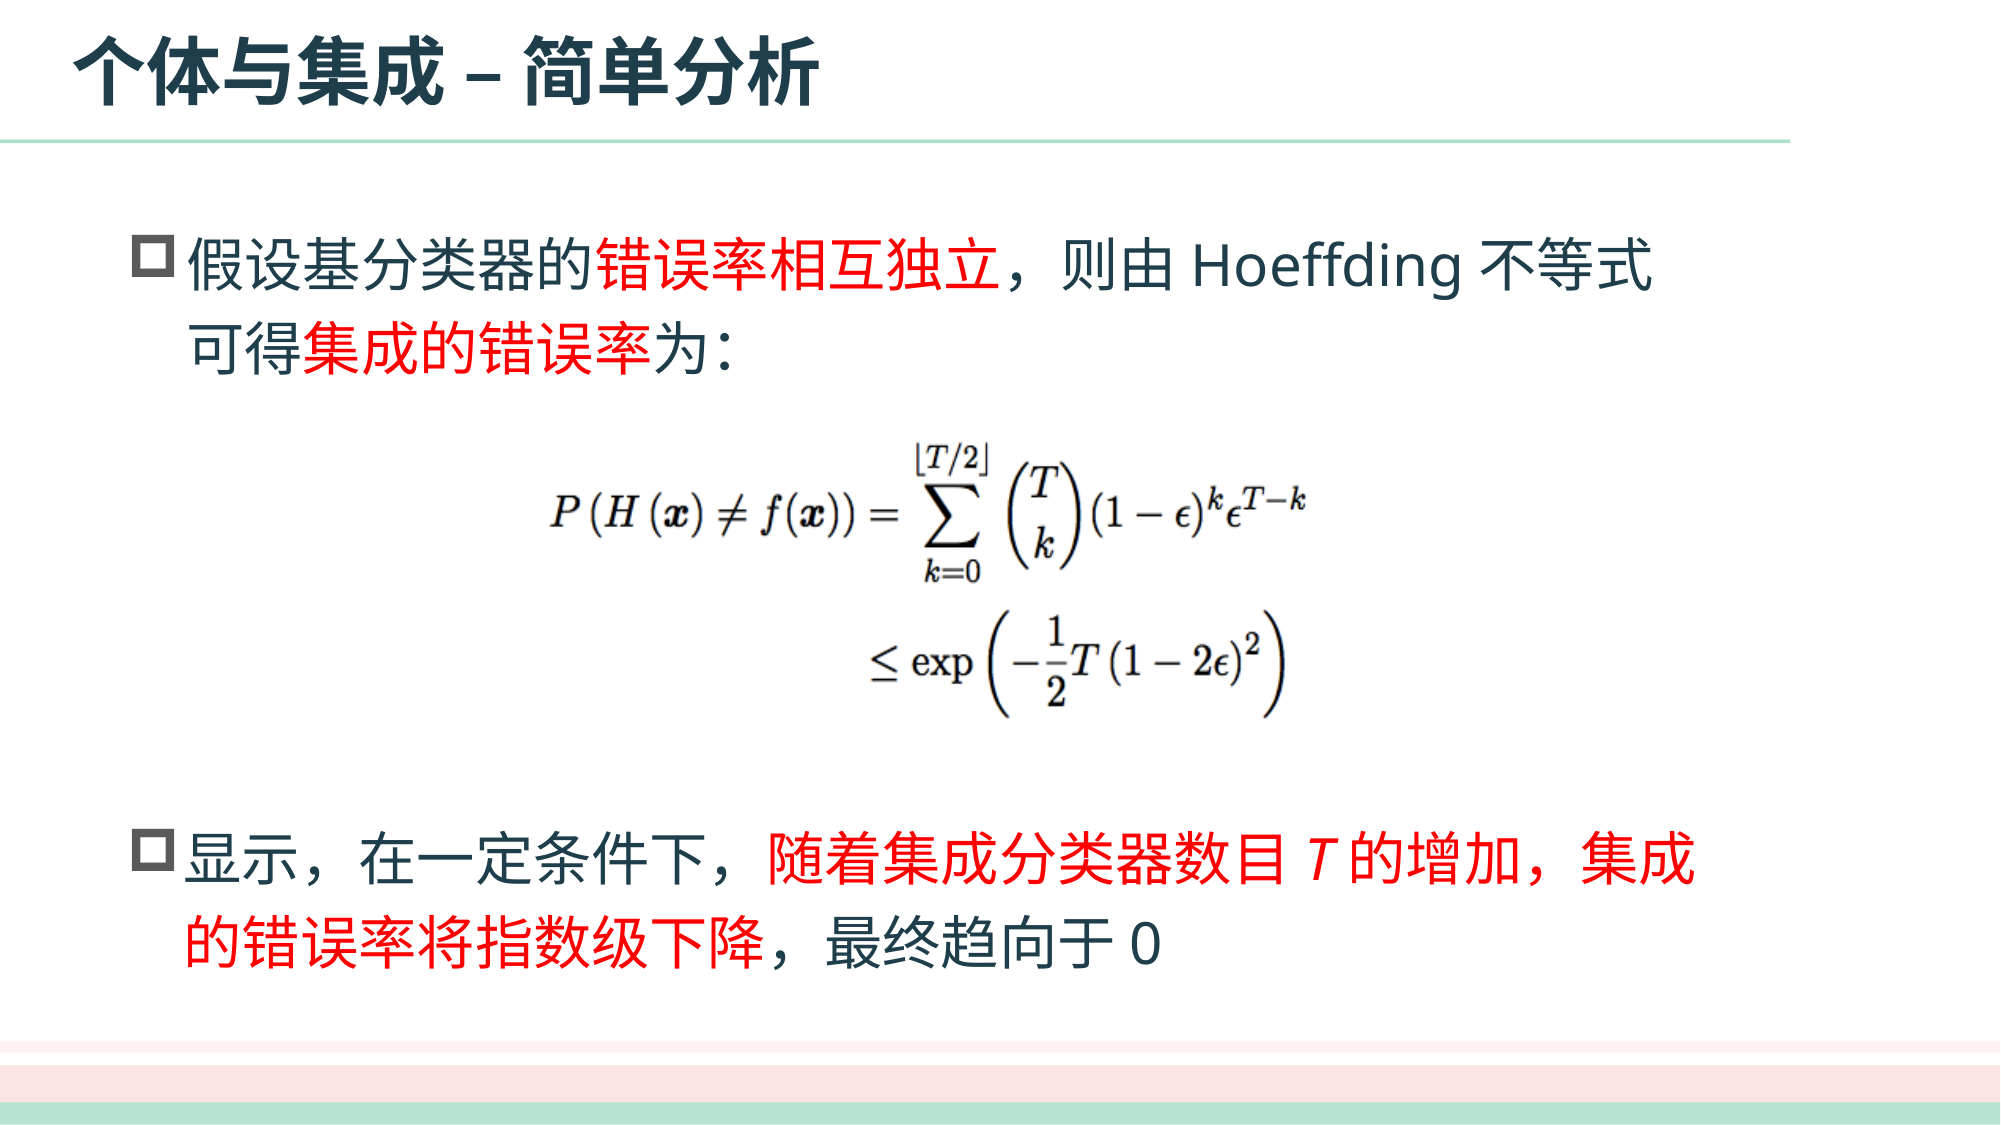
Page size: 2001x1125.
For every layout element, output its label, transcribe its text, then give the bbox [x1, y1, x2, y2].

title 个体与集成 – 简单分析 [56, 11, 1782, 140]
picture [0, 0, 2001, 1125]
text_box 假设基分类器的错误率相互独立，则由Hoeffding不等式可得集成的错误率为： [112, 206, 1707, 386]
